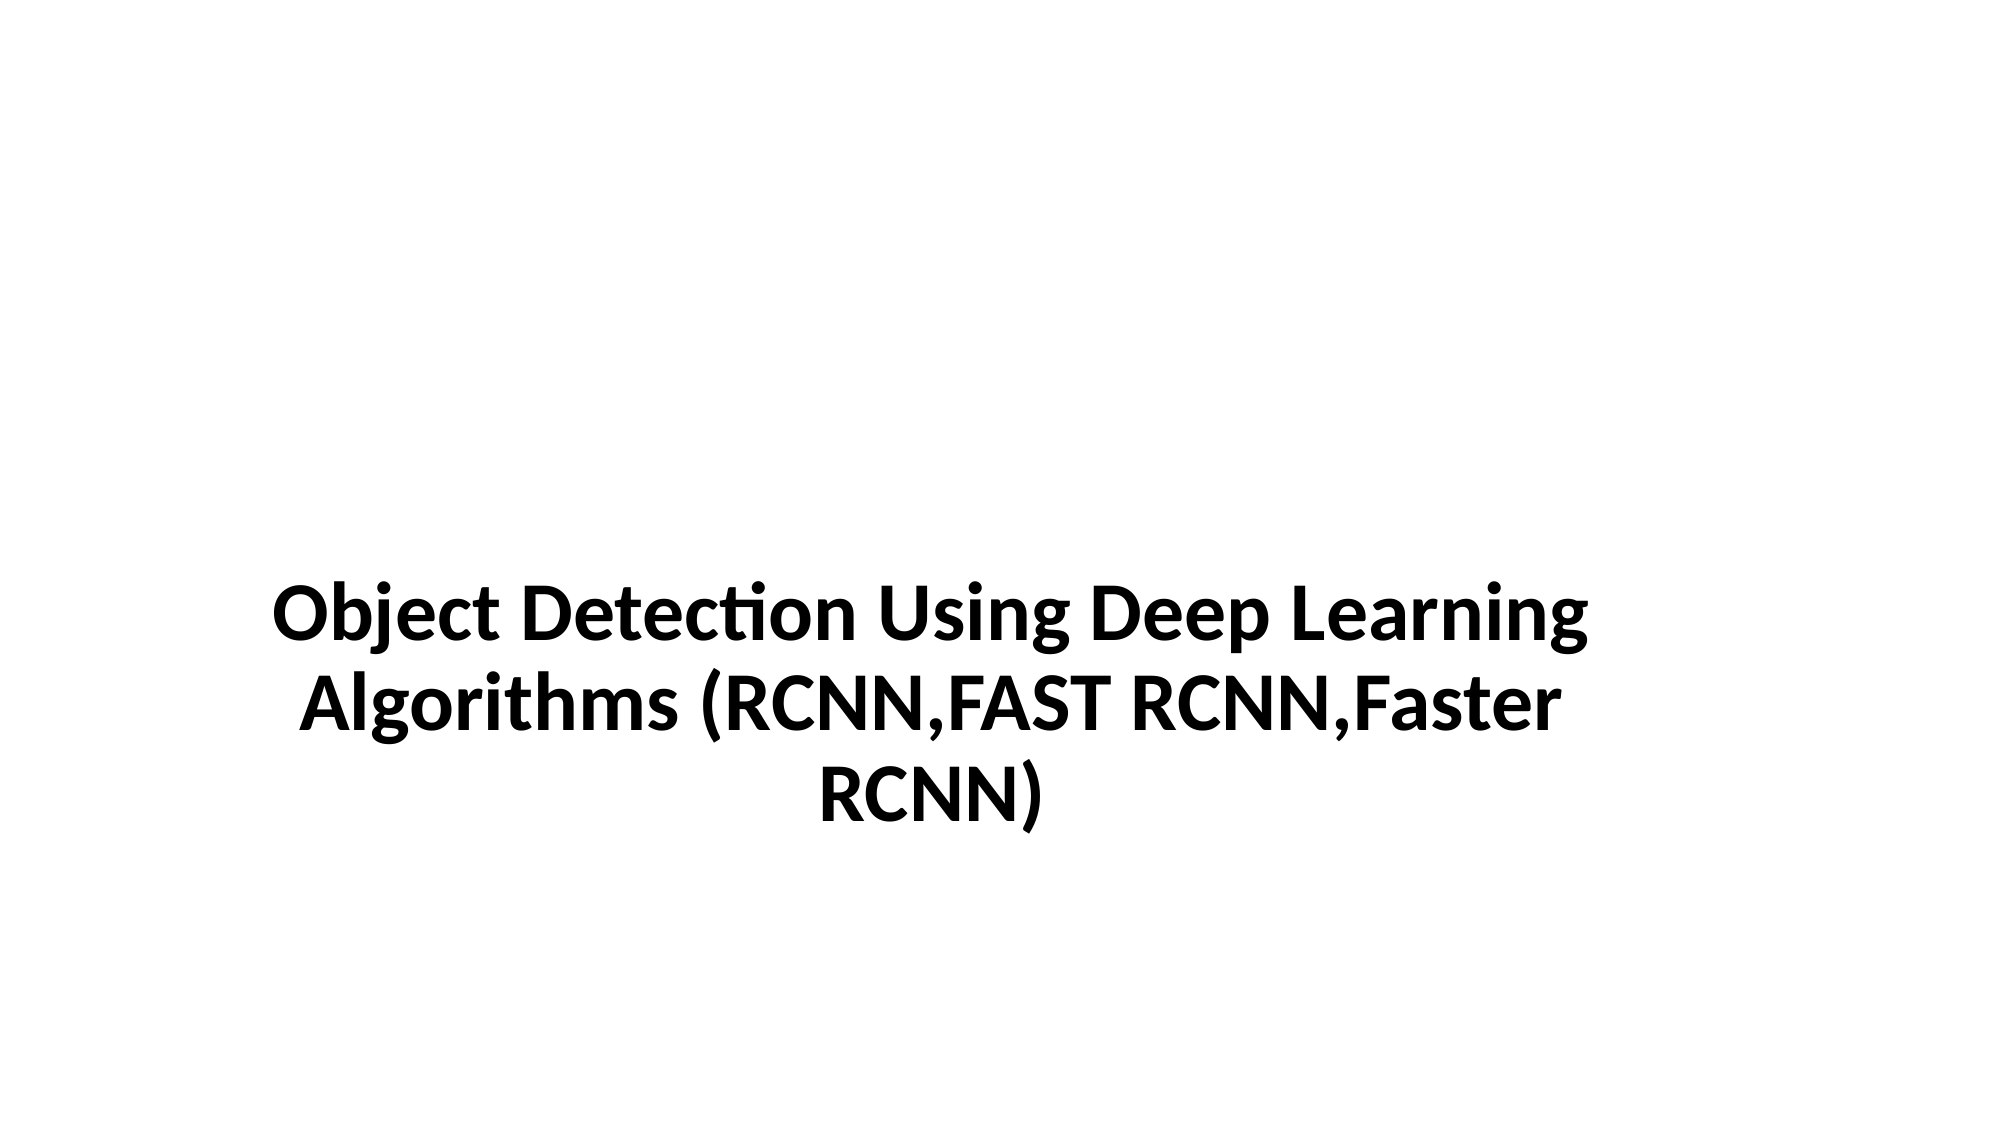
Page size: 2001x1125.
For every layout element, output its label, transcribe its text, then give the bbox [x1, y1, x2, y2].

title Object Detection Using Deep Learning Algorithms (RCNN,FAST RCNN,Faster RCNN) [181, 555, 1682, 948]
